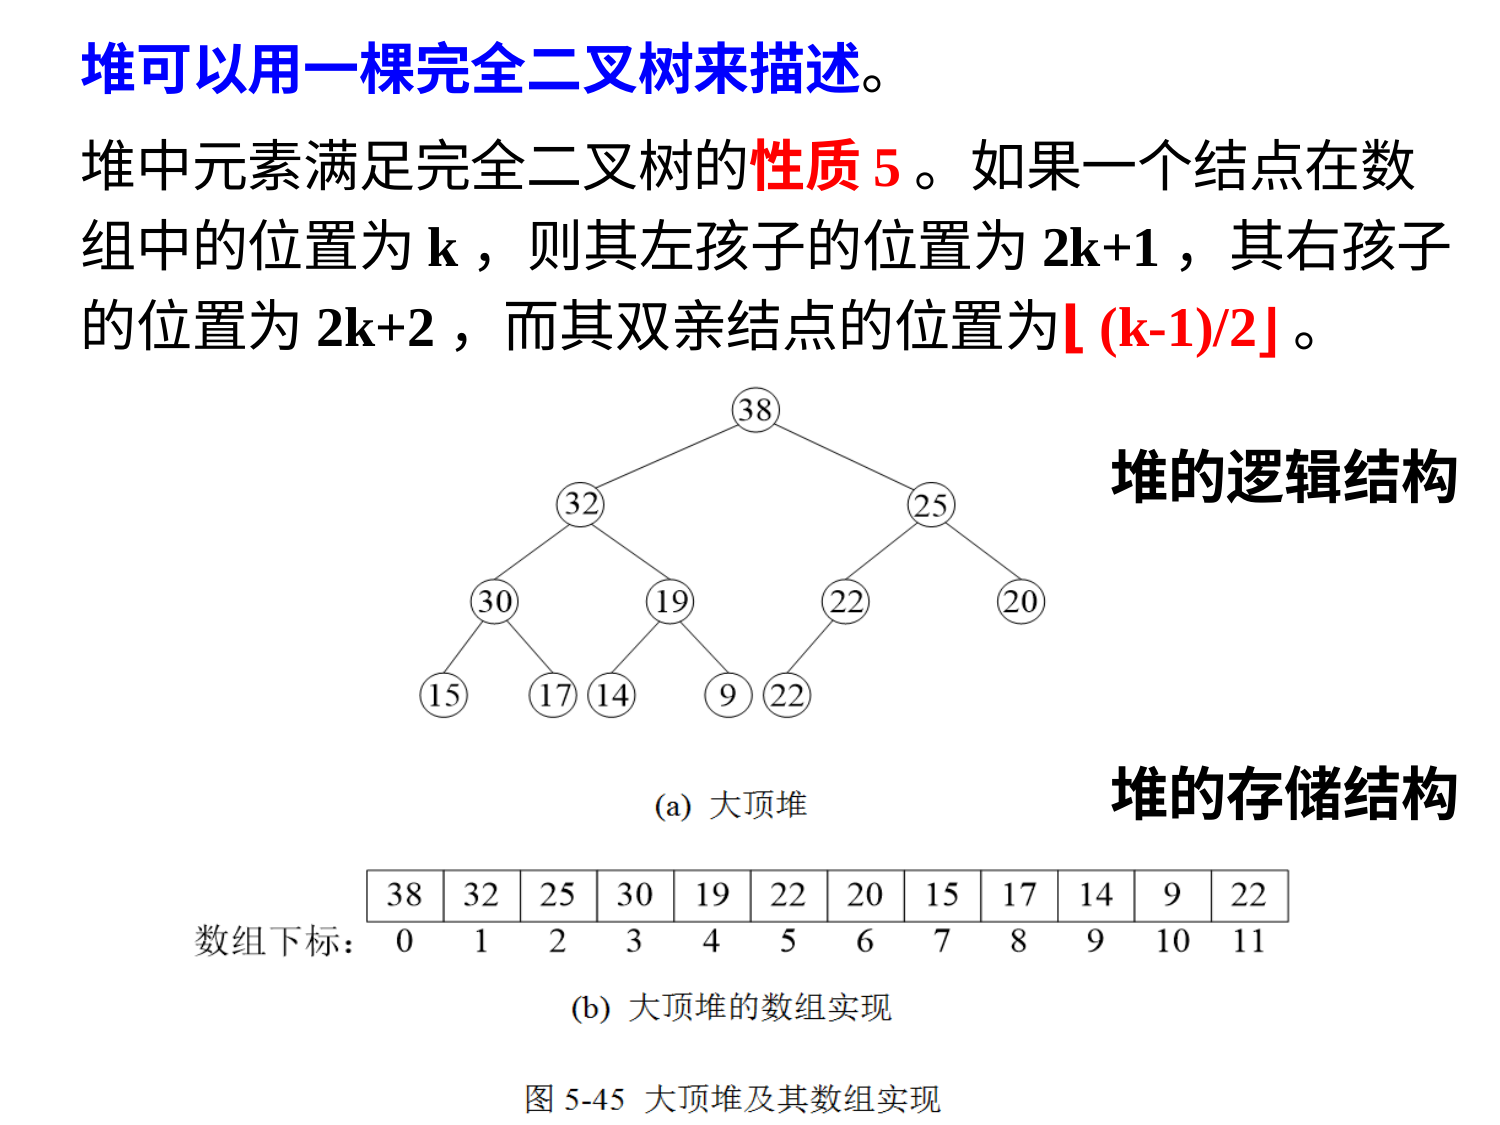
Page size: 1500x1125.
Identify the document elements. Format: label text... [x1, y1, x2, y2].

list 堆可以用一棵完全二叉树来描述。 堆中元素满足完全二叉树的性质5。如果一个结点在数组中的位置为k，则其左孩子的位置为2k+1，其右孩子的位置为2k+2，而其双亲结点的位置为⌊(k-1)/2⌋。 [11, 12, 1477, 434]
picture [175, 374, 1325, 1125]
text_box 堆的逻辑结构 [1329, 432, 1475, 563]
text_box 堆的存储结构 [1329, 750, 1475, 880]
